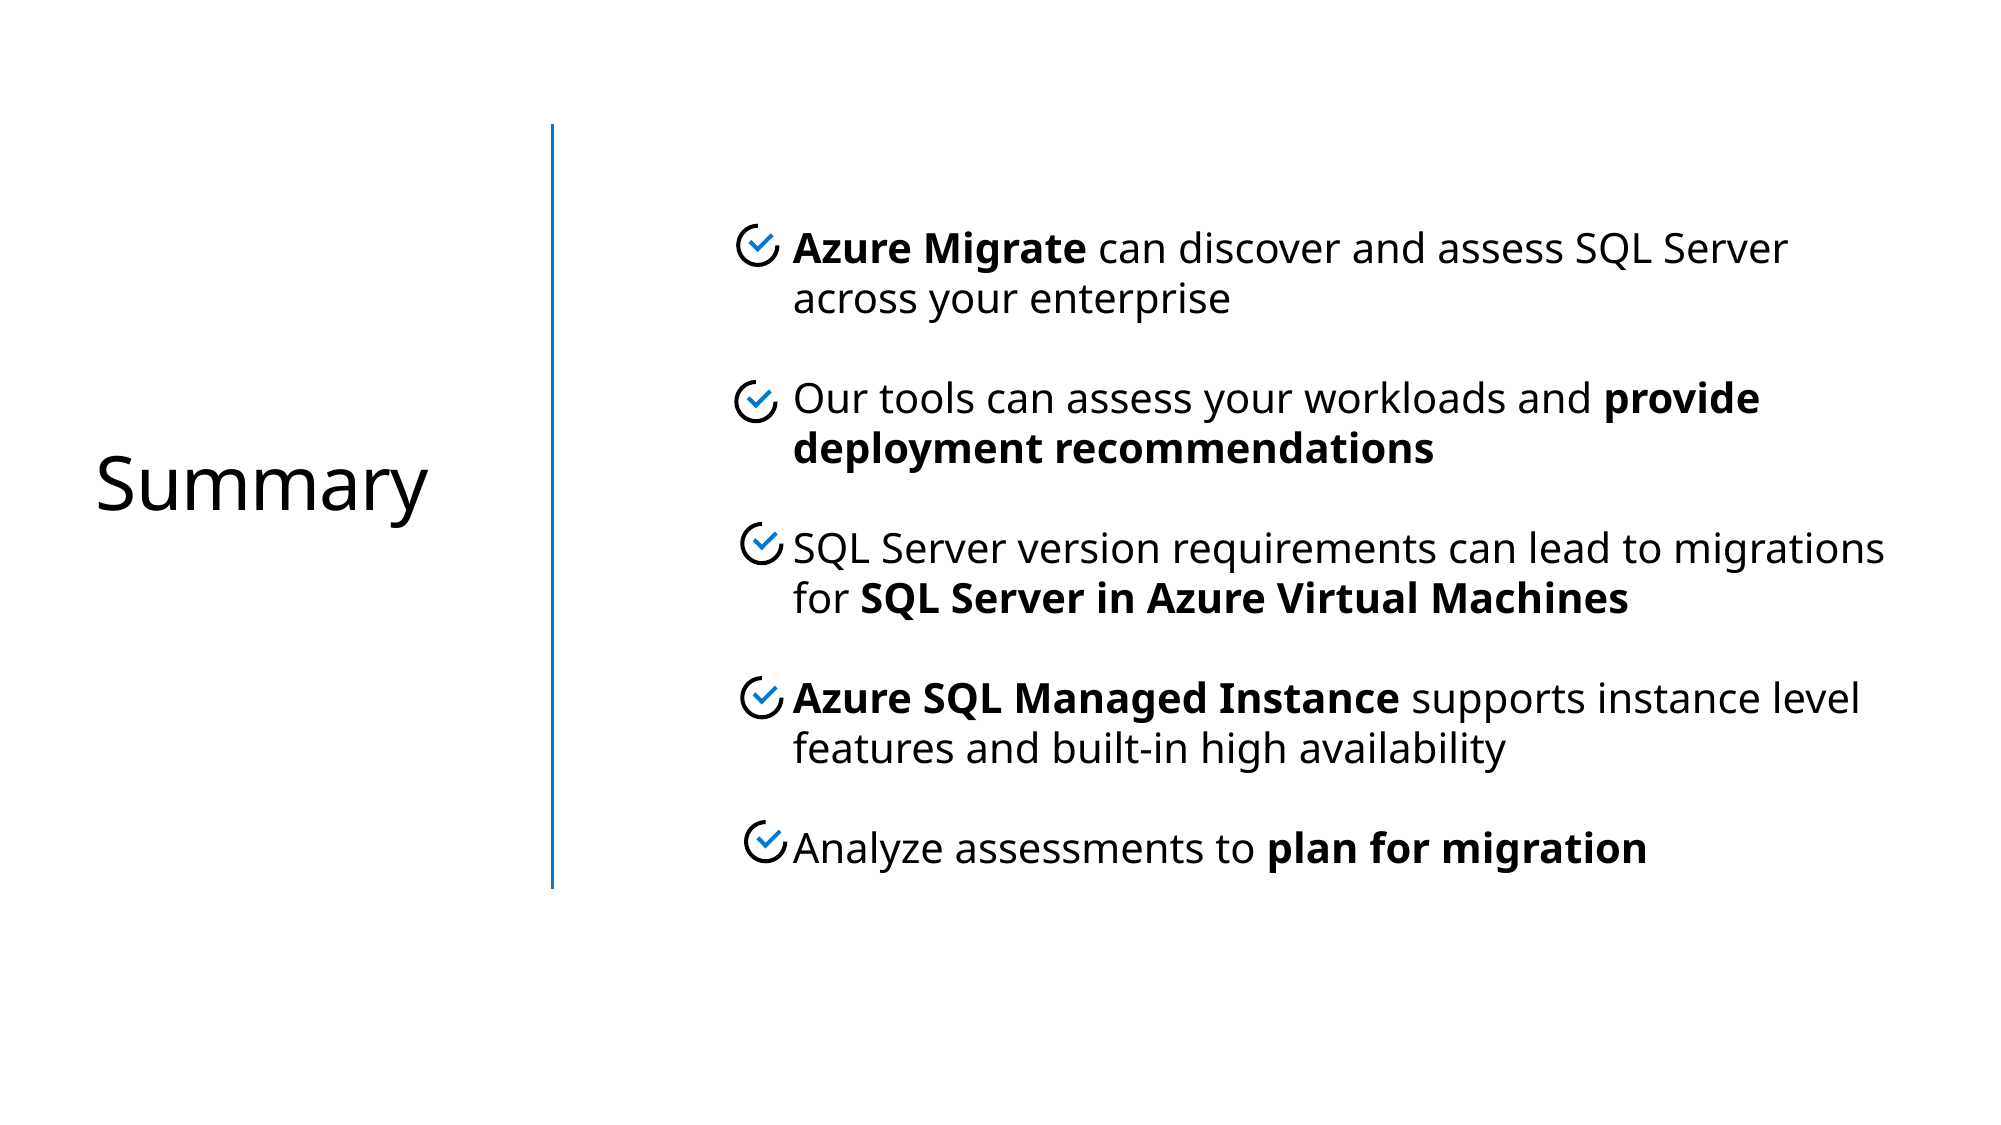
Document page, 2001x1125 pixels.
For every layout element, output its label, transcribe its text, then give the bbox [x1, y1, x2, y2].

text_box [734, 379, 778, 424]
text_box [739, 675, 784, 720]
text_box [735, 223, 780, 268]
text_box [743, 819, 788, 864]
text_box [739, 521, 784, 566]
text_box Azure Migrate can discover and assess SQL Server across your enterprise Our tools can assess your workloads and provide deployment recommendations SQL Server version requirements can lead to migrations for SQL Server in Azure Virtual Machines Azure SQL Managed Instance supports instance level features and built-in high availability Analyze assessments to plan for migration [792, 221, 1897, 922]
title Summary [95, 435, 478, 526]
